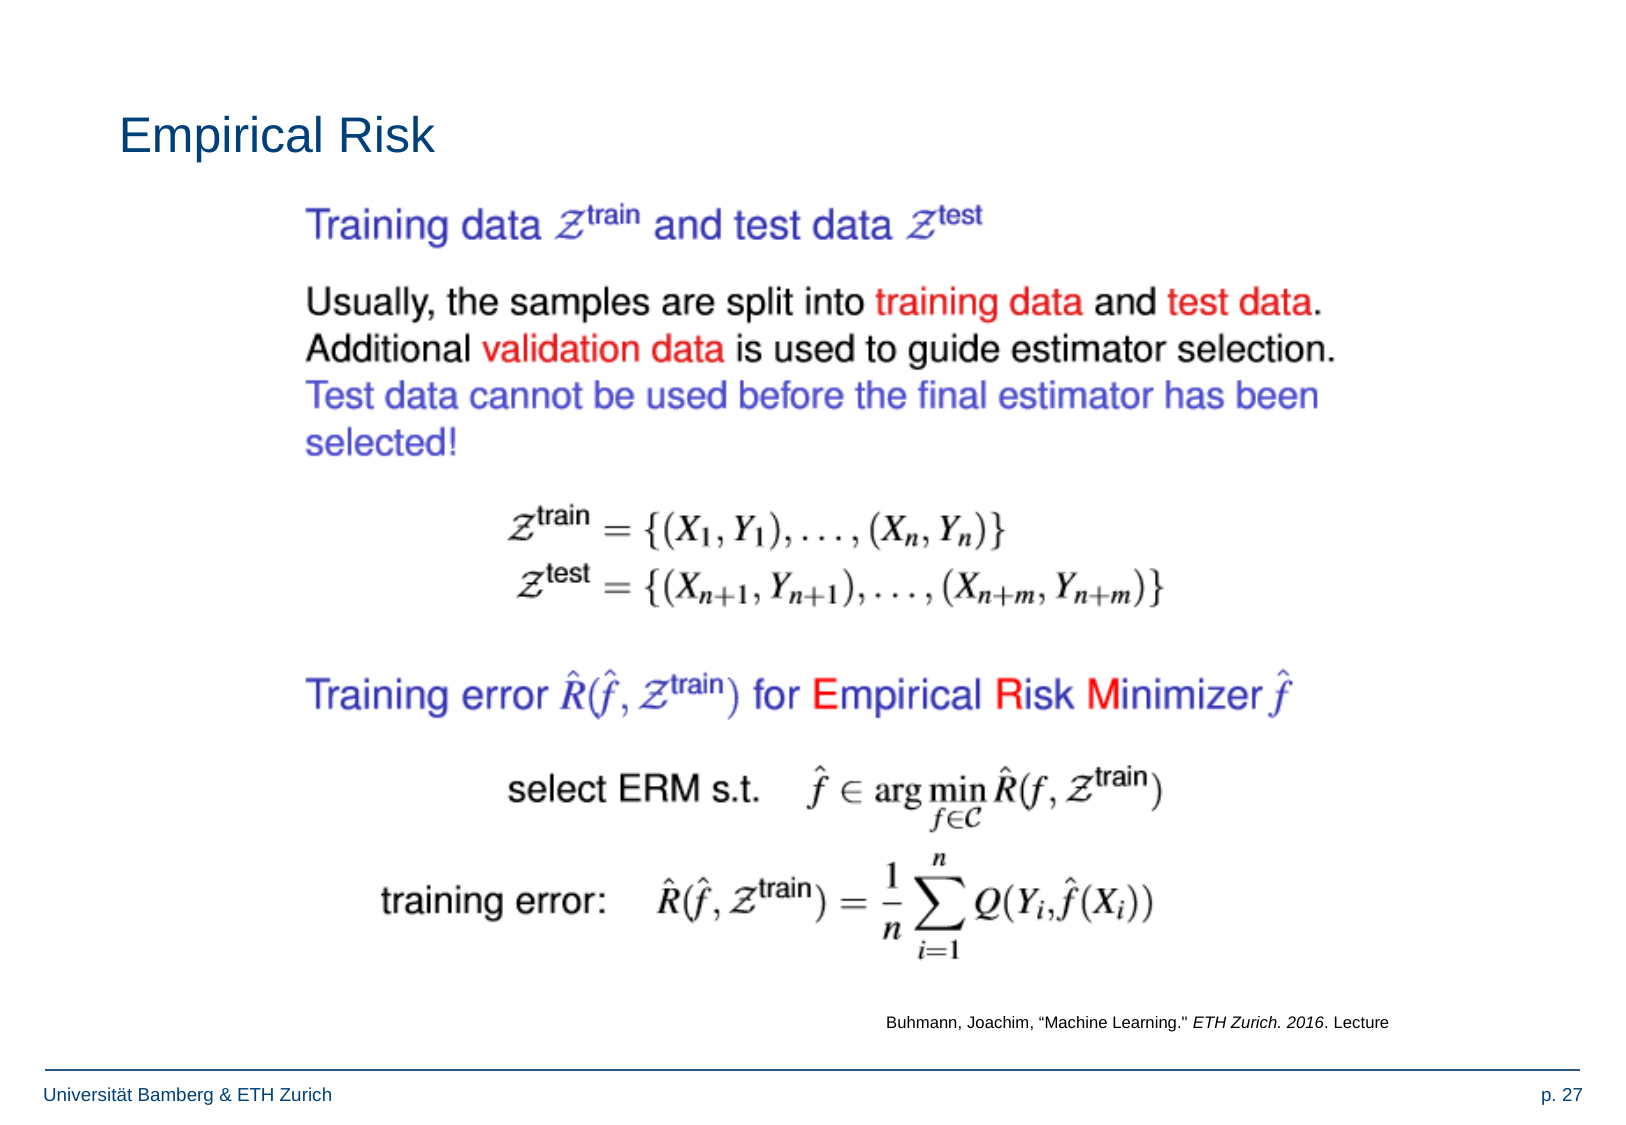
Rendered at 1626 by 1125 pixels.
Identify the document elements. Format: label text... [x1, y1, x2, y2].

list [268, 195, 1395, 983]
text_box Buhmann, Joachim, “Machine Learning." ETH Zurich. 2016. Lecture [871, 1004, 1625, 1040]
title Empirical Risk [103, 44, 1415, 220]
